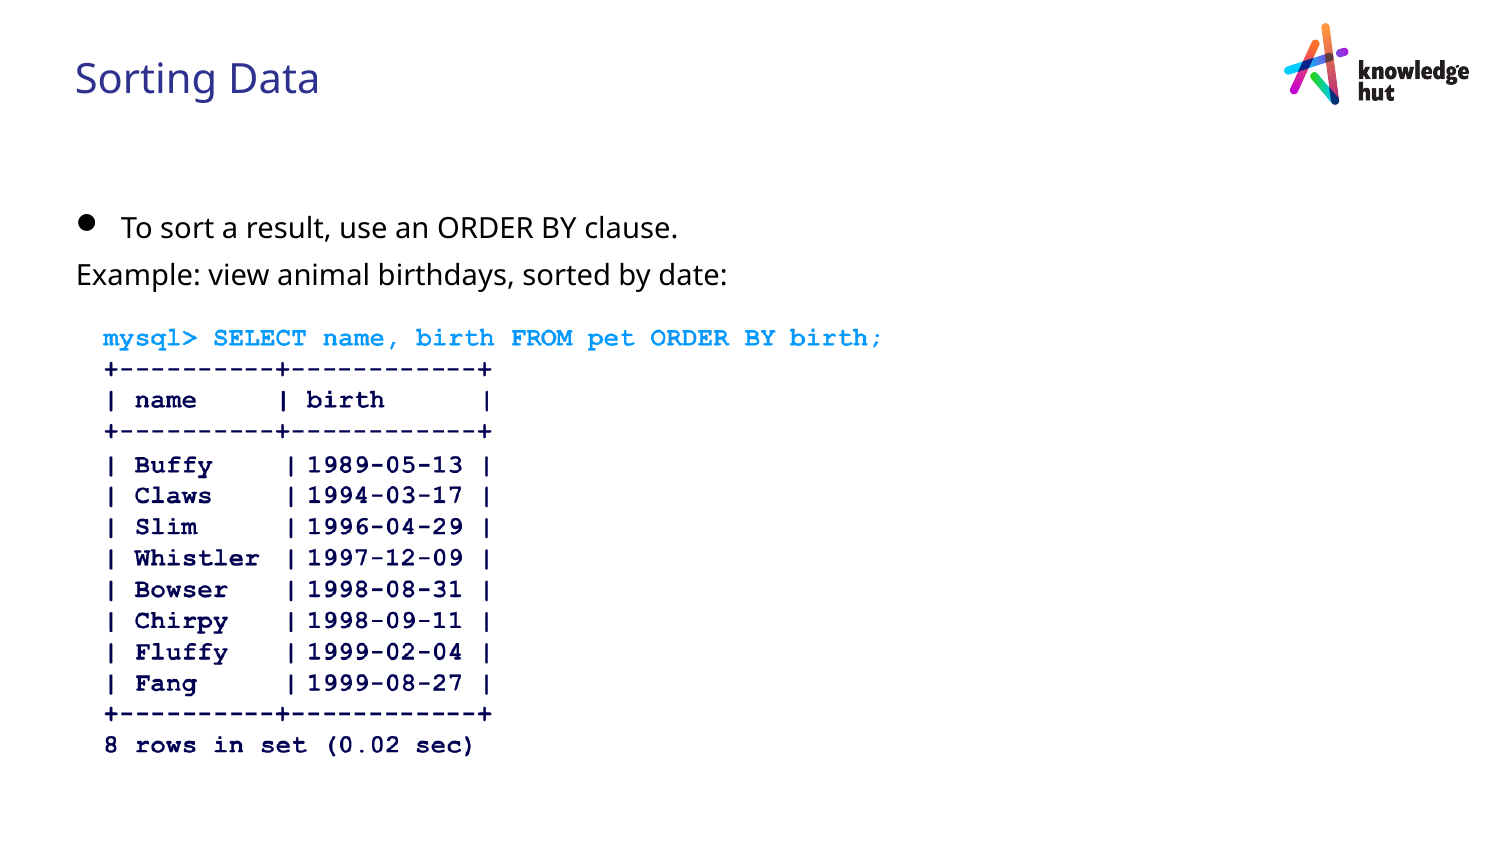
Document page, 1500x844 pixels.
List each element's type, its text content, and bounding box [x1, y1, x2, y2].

text_box To sort a result, use an ORDER BY clause. Example: view animal birthdays, sorted by date: [61, 202, 1289, 299]
picture [86, 314, 899, 777]
text_box Sorting Data [60, 43, 336, 109]
picture [1284, 23, 1469, 105]
